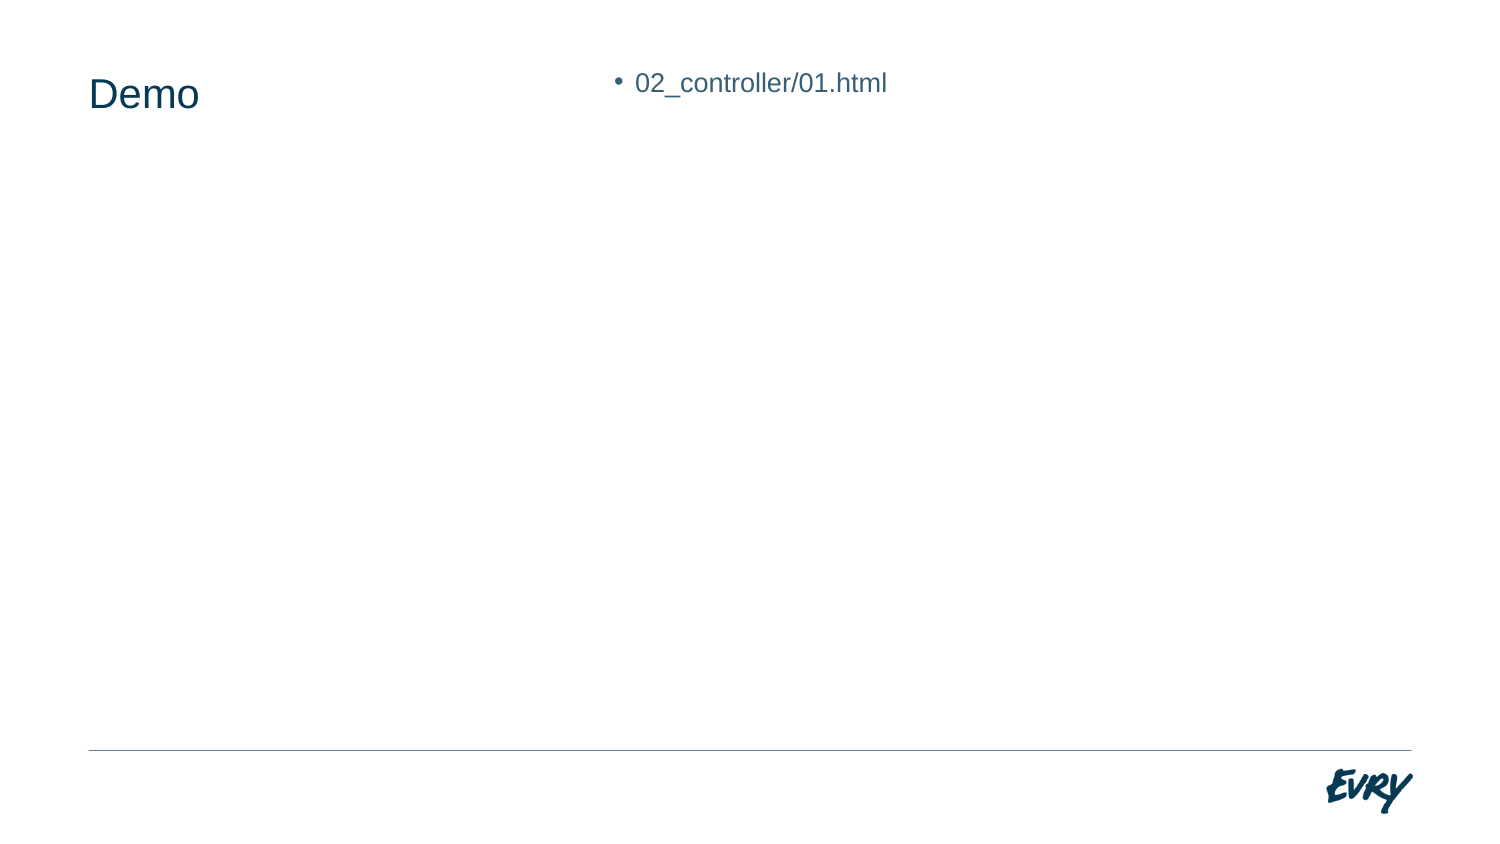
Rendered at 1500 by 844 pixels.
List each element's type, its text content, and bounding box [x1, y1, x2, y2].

picture [1376, 779, 1383, 785]
picture [1388, 779, 1413, 814]
picture [1326, 768, 1413, 814]
list 02_controller/01.html [614, 62, 1412, 723]
title Demo [88, 62, 556, 227]
